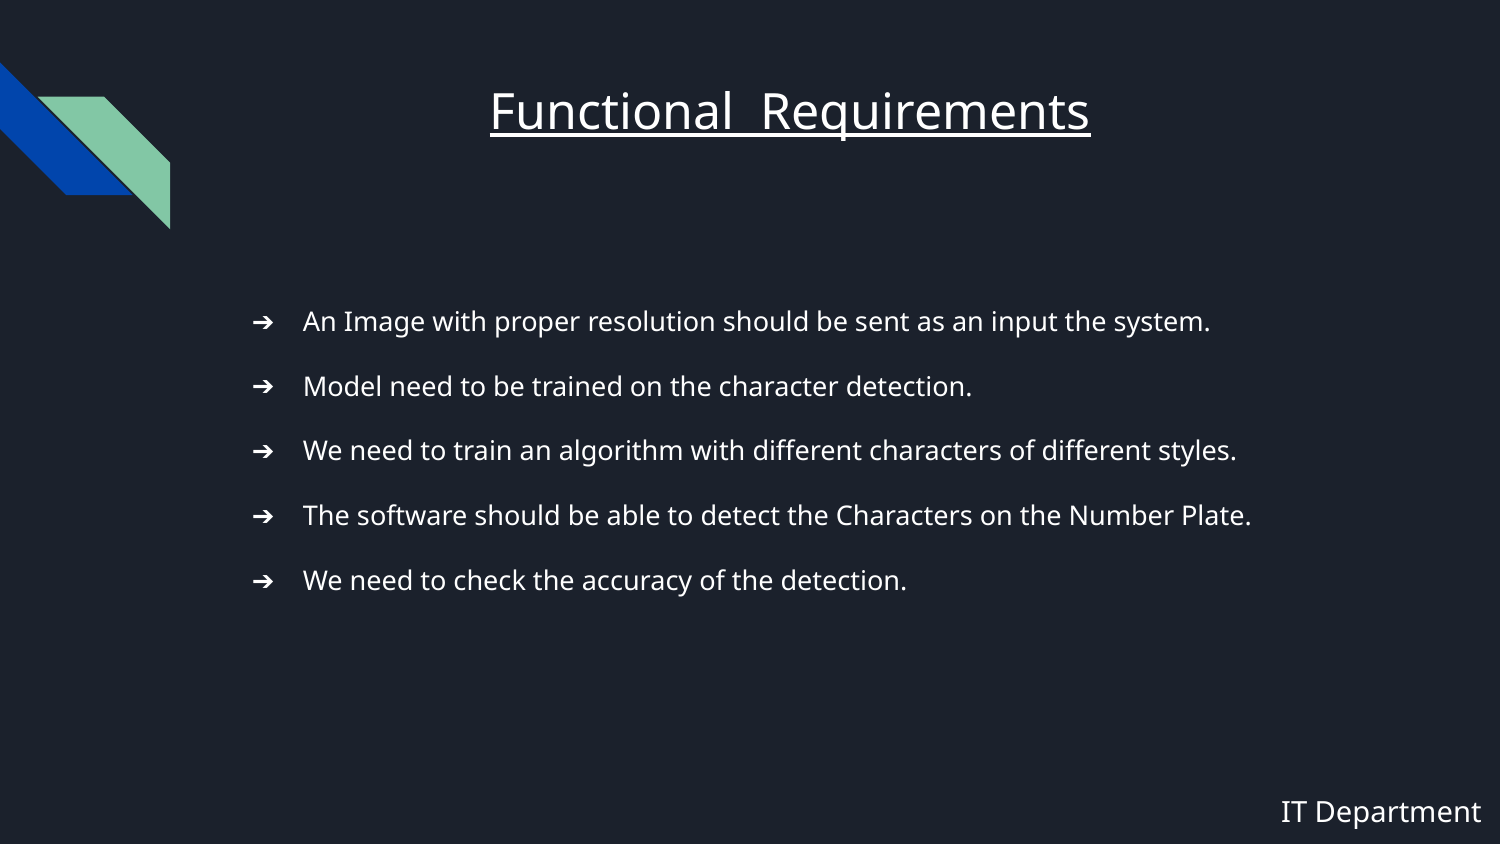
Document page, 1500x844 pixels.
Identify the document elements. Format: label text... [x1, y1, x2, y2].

text_box IT Department [1266, 778, 1500, 843]
list An Image with proper resolution should be sent as an input the system. Model need to be trained on the character detection. We need to train an algorithm with different characters of different styles. The software should be able to detect the Characters on the Number Plate. We need to check the accuracy of the detection. [212, 257, 1368, 735]
title Functional Requirements [212, 64, 1368, 215]
